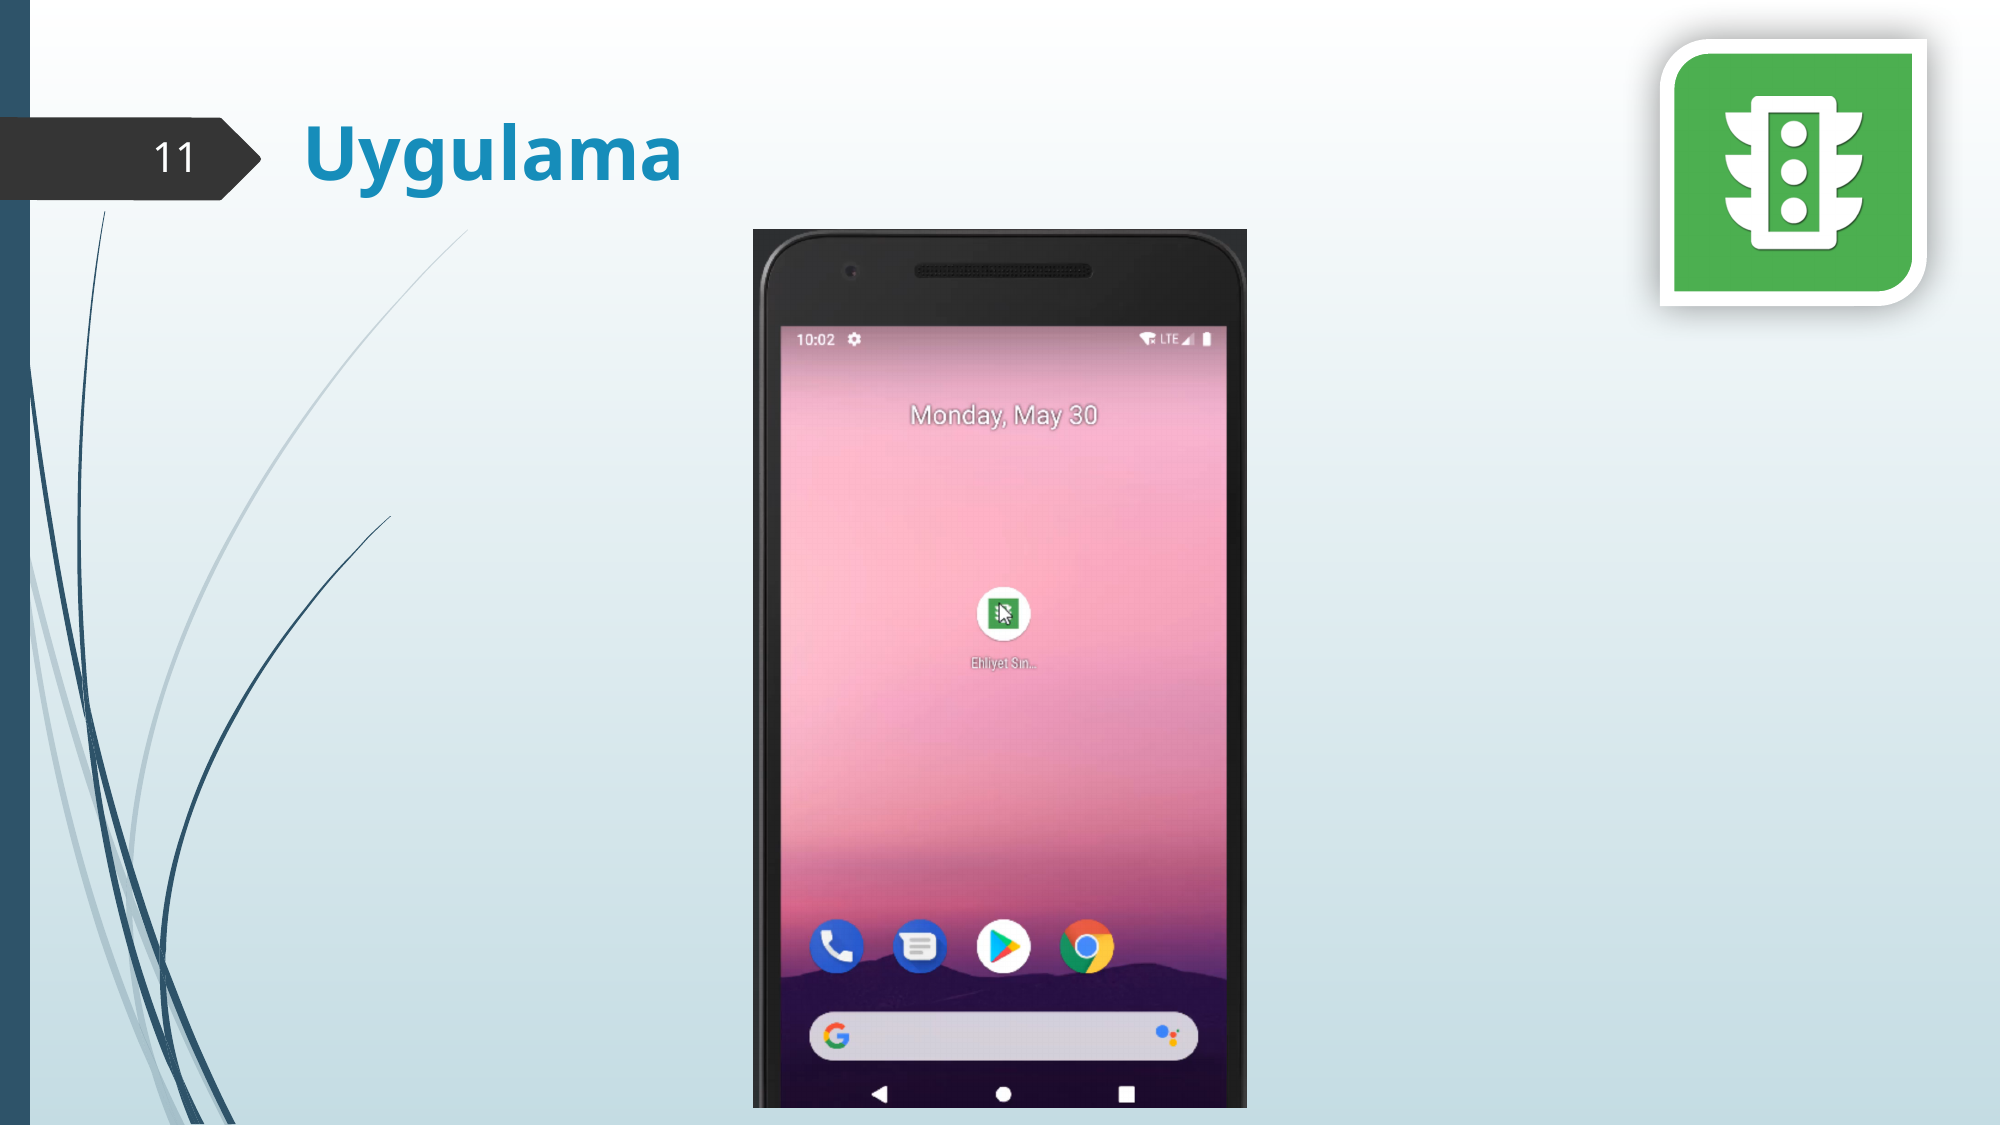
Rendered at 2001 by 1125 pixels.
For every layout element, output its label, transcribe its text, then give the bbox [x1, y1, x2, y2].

picture [1666, 46, 1920, 299]
text_box Uygulama [273, 97, 715, 308]
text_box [752, 228, 1248, 1109]
slide_number 11 [87, 129, 216, 190]
